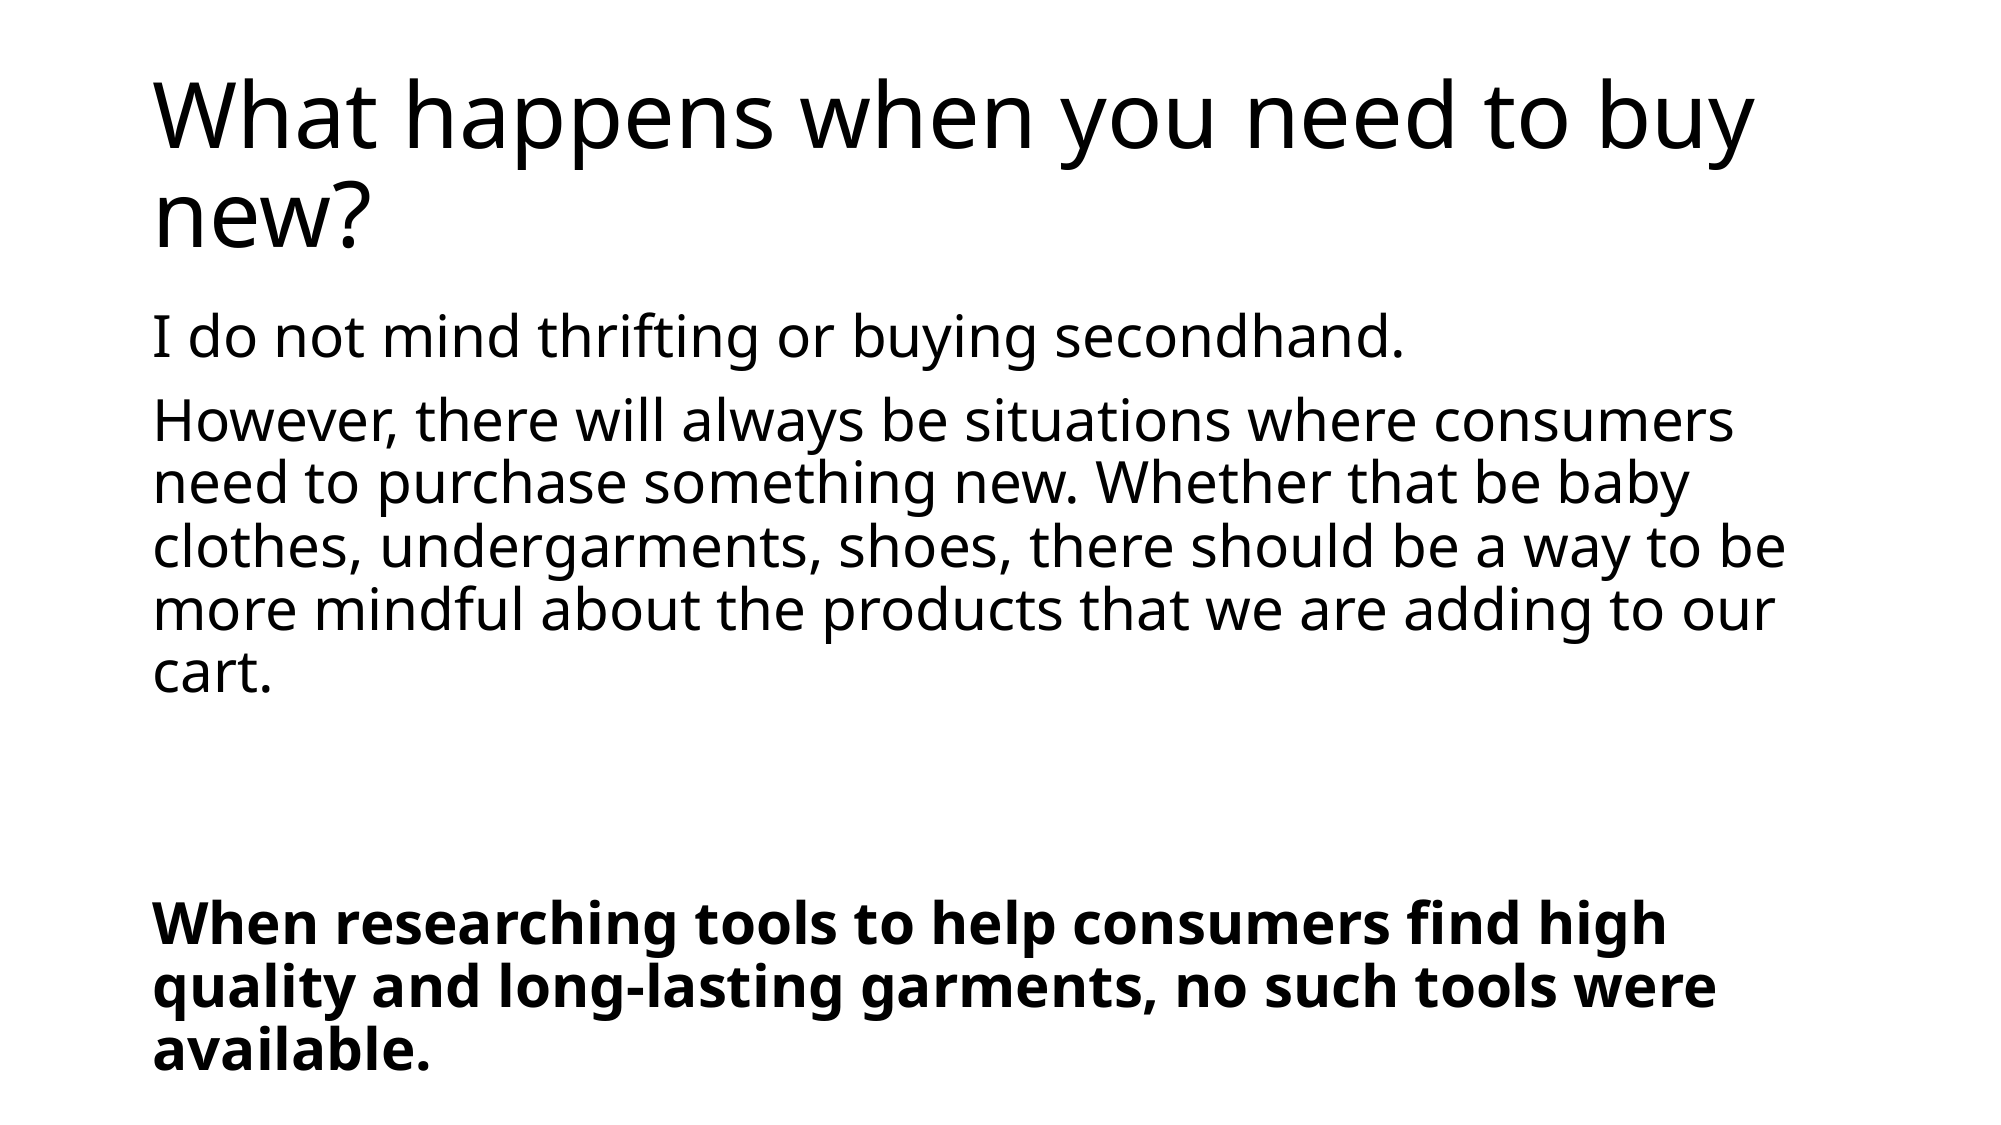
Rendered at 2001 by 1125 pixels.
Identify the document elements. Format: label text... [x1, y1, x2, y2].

list I do not mind thrifting or buying secondhand. However, there will always be situations where consumers need to purchase something new. Whether that be baby clothes, undergarments, shoes, there should be a way to be more mindful about the products that we are adding to our cart. When researching tools to help consumers find high quality and long-lasting garments, no such tools were available. [137, 299, 1863, 1014]
title What happens when you need to buy new? [137, 59, 1863, 278]
